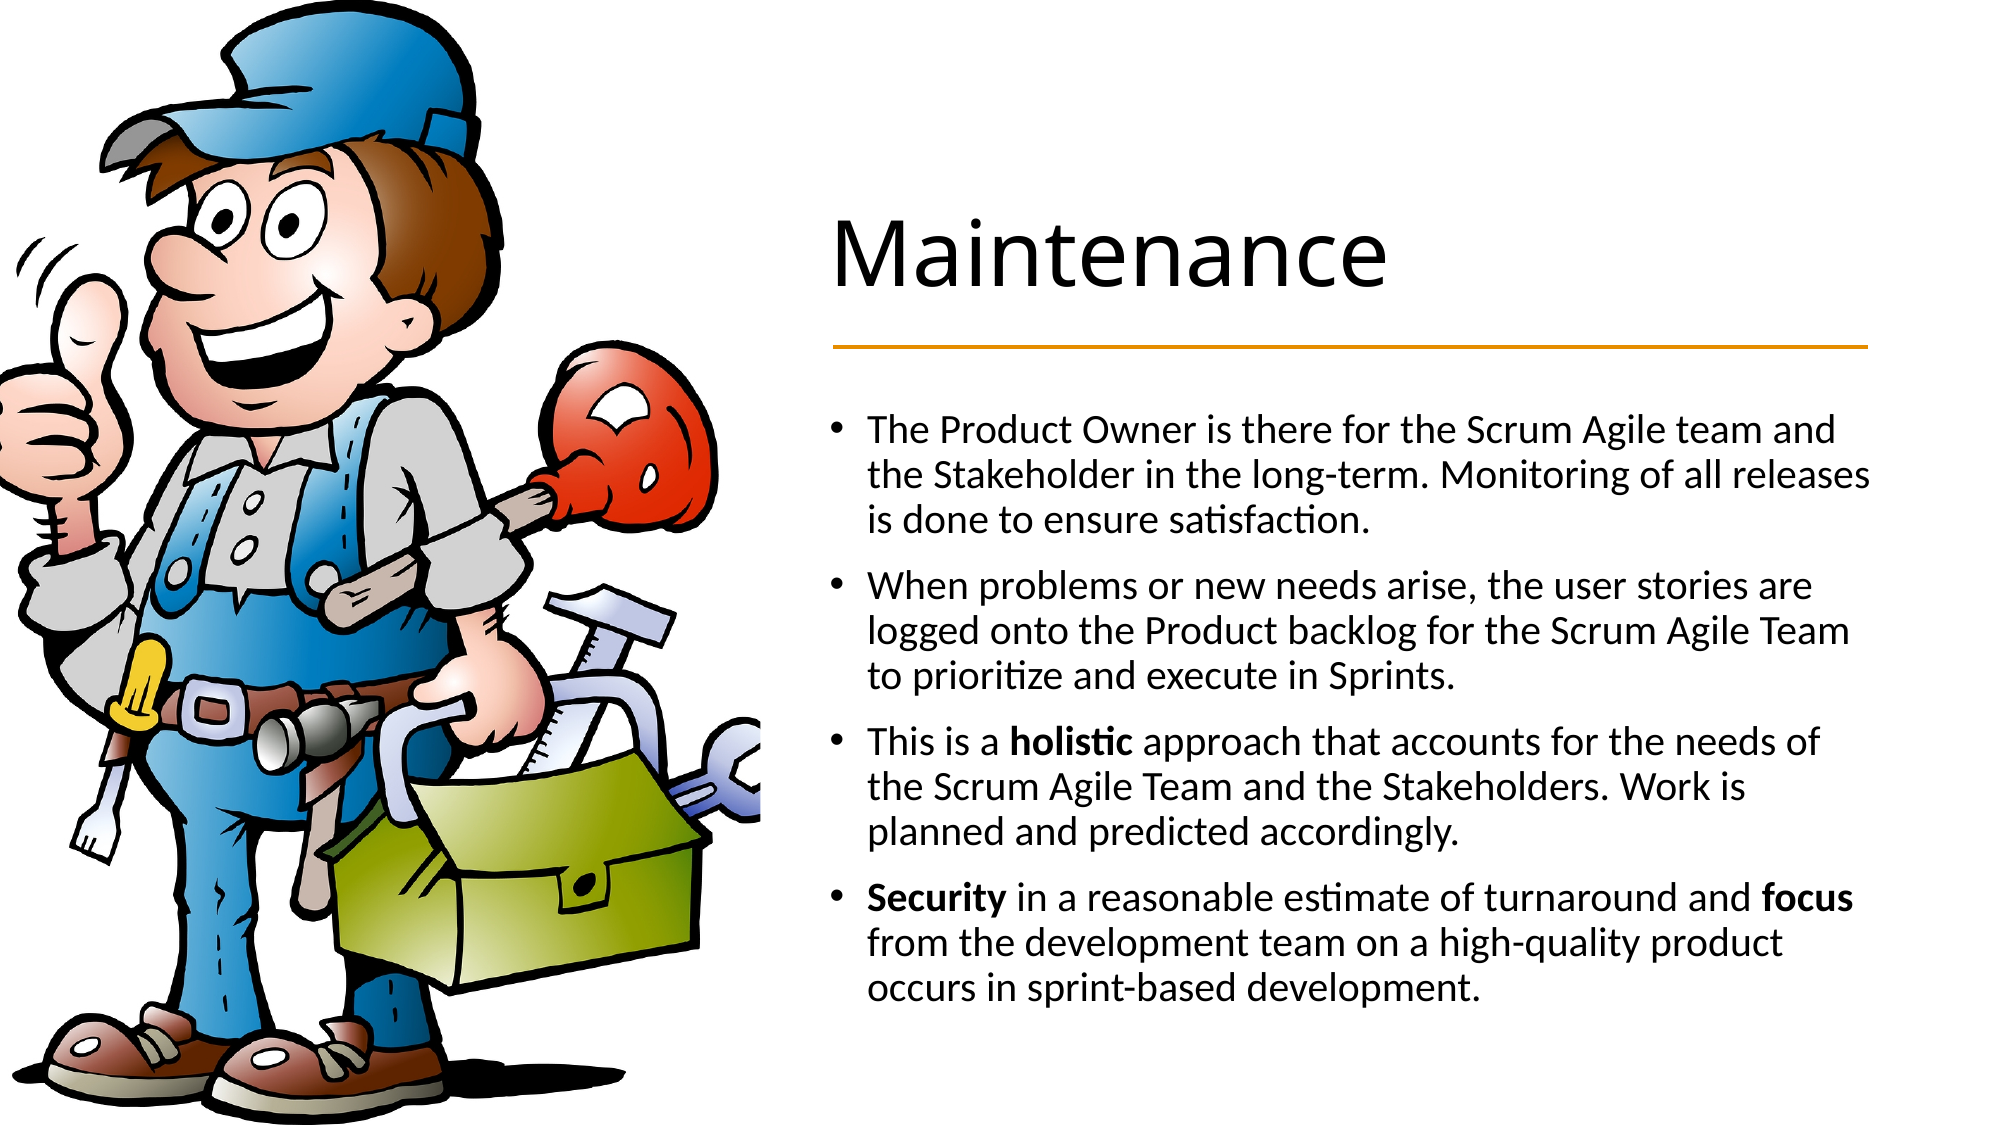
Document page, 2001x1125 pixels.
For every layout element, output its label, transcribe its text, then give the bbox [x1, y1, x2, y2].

list The Product Owner is there for the Scrum Agile team and the Stakeholder in the long-term. Monitoring of all releases is done to ensure satisfaction. When problems or new needs arise, the user stories are logged onto the Product backlog for the Scrum Agile Team to prioritize and execute in Sprints. This is a holistic approach that accounts for the needs of the Scrum Agile Team and the Stakeholders. Work is planned and predicted accordingly. Security in a reasonable estimate of turnaround and focus from the development team on a high-quality product occurs in sprint-based development. [814, 399, 1895, 1021]
picture [0, 0, 761, 1125]
title Maintenance [814, 103, 1895, 315]
